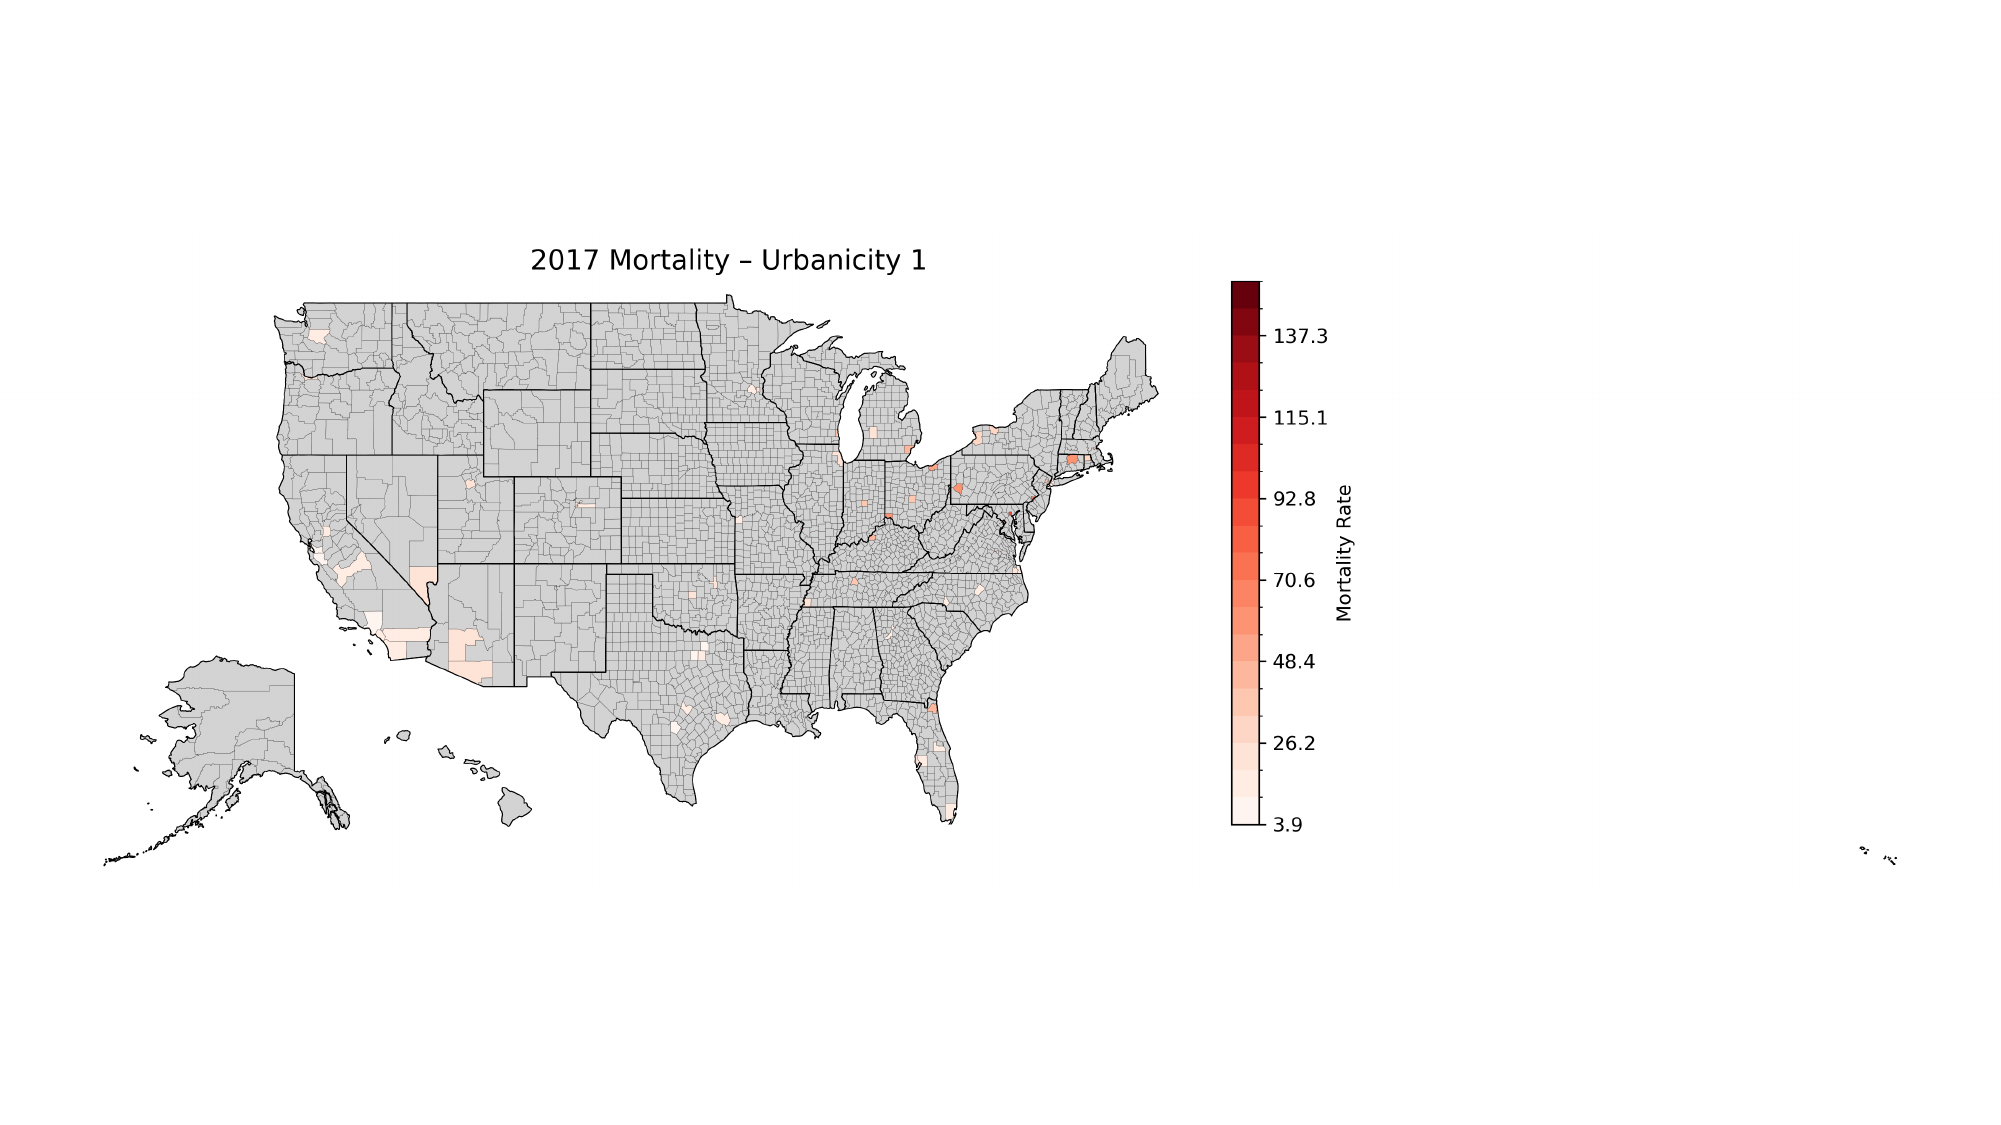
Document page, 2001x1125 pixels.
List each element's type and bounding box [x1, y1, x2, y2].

picture [0, 234, 2000, 891]
